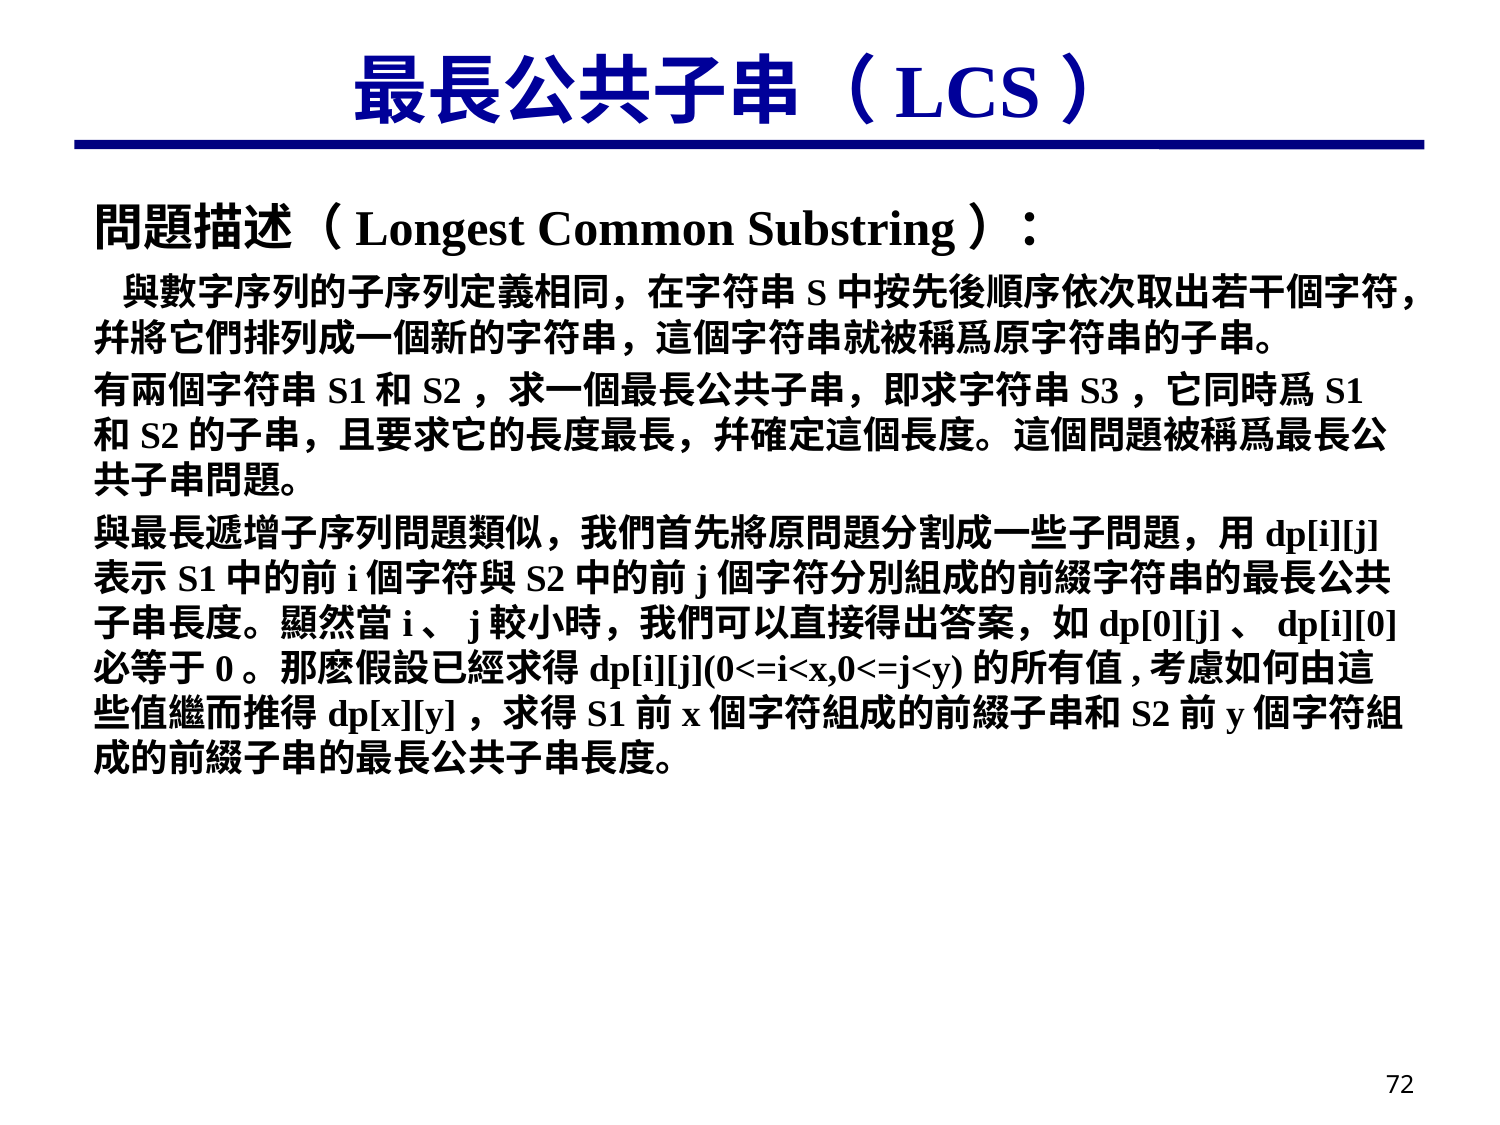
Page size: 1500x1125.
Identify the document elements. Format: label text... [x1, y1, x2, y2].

title 最長公共子串（LCS） [50, 24, 1438, 150]
text_box 問題描述（Longest Common Substring）： 與數字序列的子序列定義相同，在字符串S中按先後順序依次取出若干個字符，幷將它們排列成一個新的字符串，這個字符串就被稱爲原字符串的子串。 有兩個字符串S1和S2，求一個最長公共子串，即求字符串S3，它同時爲S1和S2的子串，且要求它的長度最長，幷確定這個長度。這個問題被稱爲最長公共子串問題。 與最長遞增子序列問題類似，我們首先將原問題分割成一些子問題，用dp[i][j]表示S1中的前i個字符與S2中的前j個字符分別組成的前綴字符串的最長公共子串長度。顯然當i、j較小時，我們可以直接得出答案，如dp[0][j]、dp[i][0]必等于0。那麽假設已經求得dp[i][j](0<=i<x,0<=j<y)的所有值,考慮如何由這些值繼而推得dp[x][y]，求得S1前x個字符組成的前綴子串和S2前y個字符組成的前綴子串的最長公共子串長度。 [78, 188, 1426, 857]
